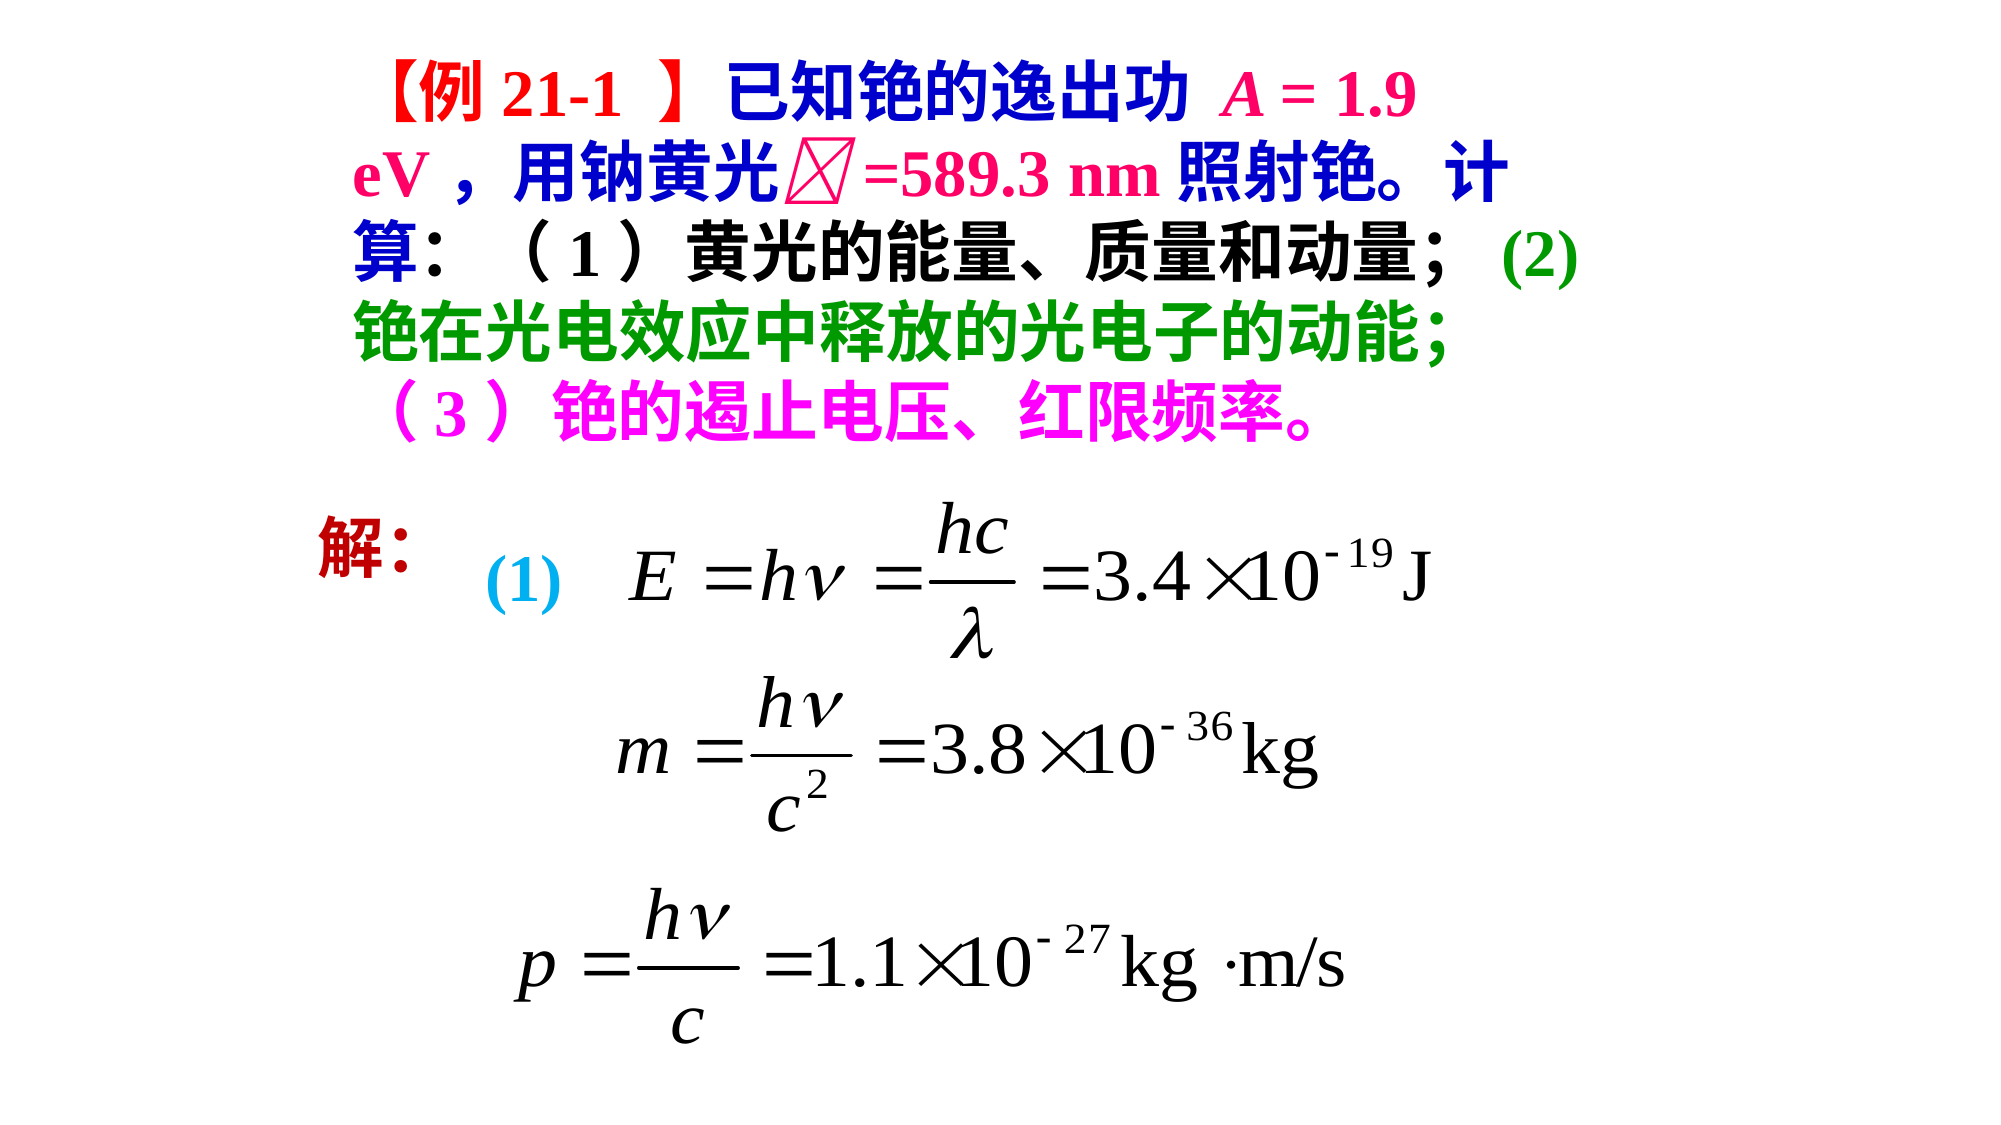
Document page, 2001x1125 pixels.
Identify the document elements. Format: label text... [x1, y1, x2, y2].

text_box (1) [450, 527, 598, 622]
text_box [496, 869, 1362, 1061]
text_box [615, 483, 1448, 675]
text_box 【例21-1 】已知铯的逸出功 A = 1.9 eV，用钠黄光=589.3 nm照射铯。计算：（1）黄光的能量、质量和动量；(2)铯在光电效应中释放的光电子的动能；（3）铯的遏止电压、红限频率。 [337, 42, 1604, 458]
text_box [603, 656, 1338, 848]
text_box 解： [303, 498, 493, 594]
